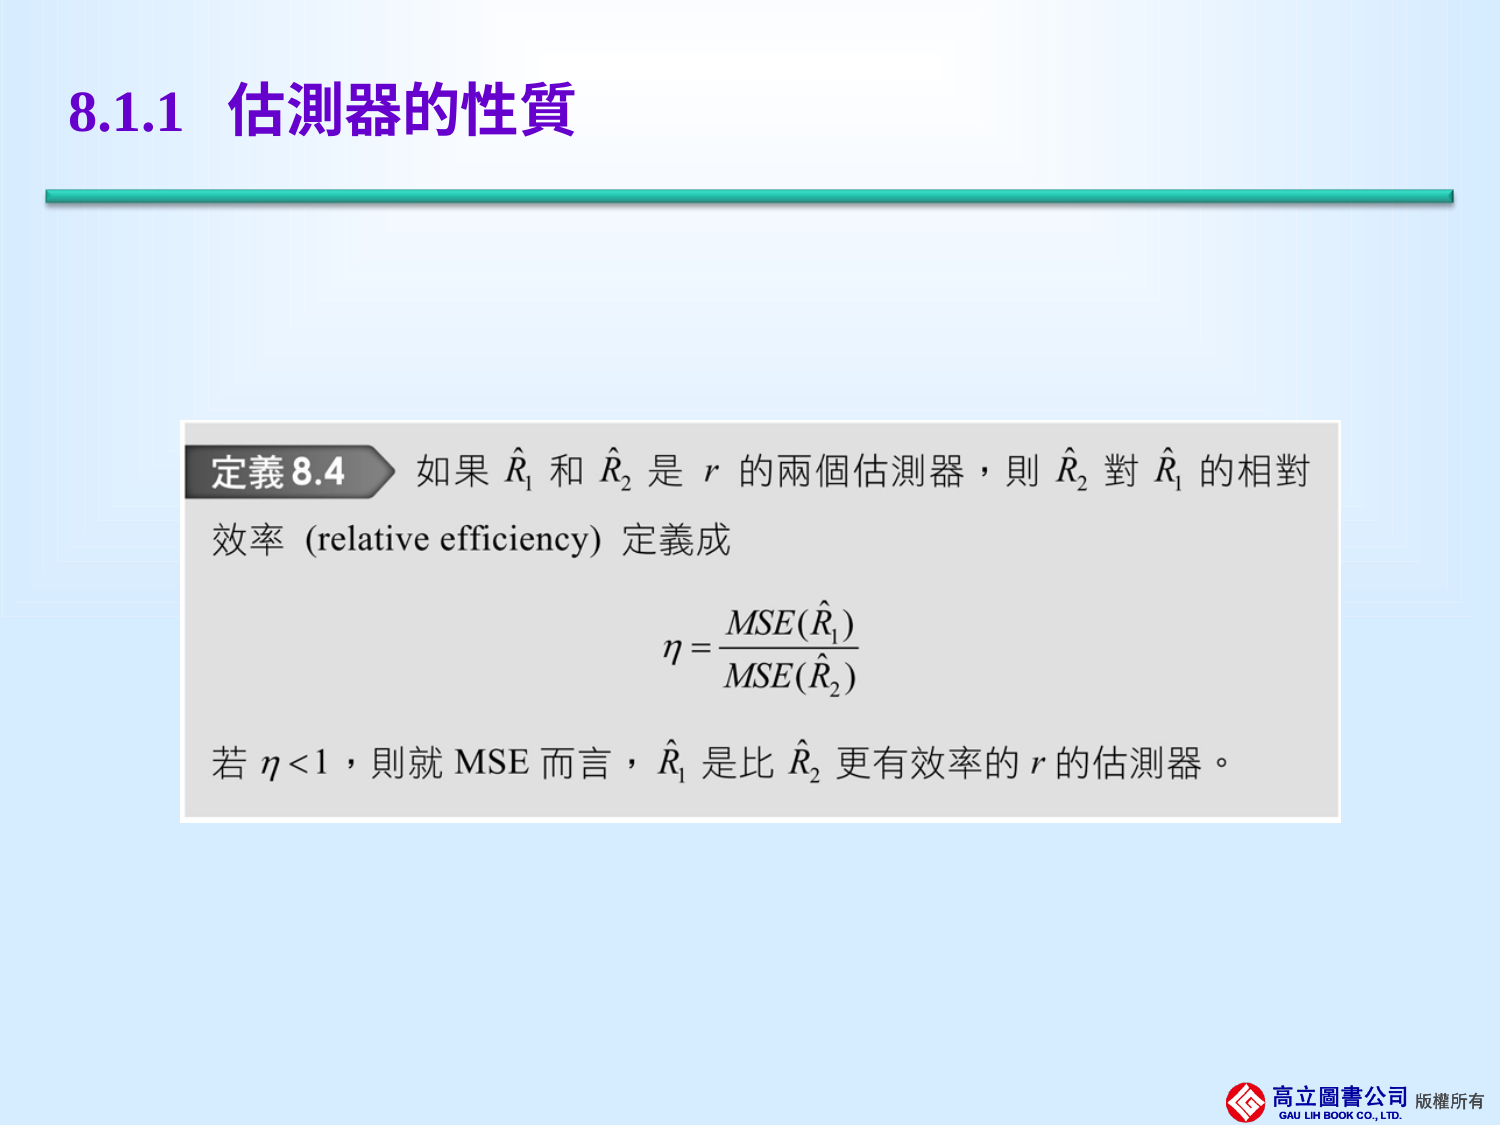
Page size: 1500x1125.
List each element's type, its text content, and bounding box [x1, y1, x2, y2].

picture [179, 420, 1341, 823]
picture [37, 184, 1462, 216]
picture [1226, 1076, 1500, 1125]
title 8.1.1 估測器的性質 [53, 42, 1447, 173]
